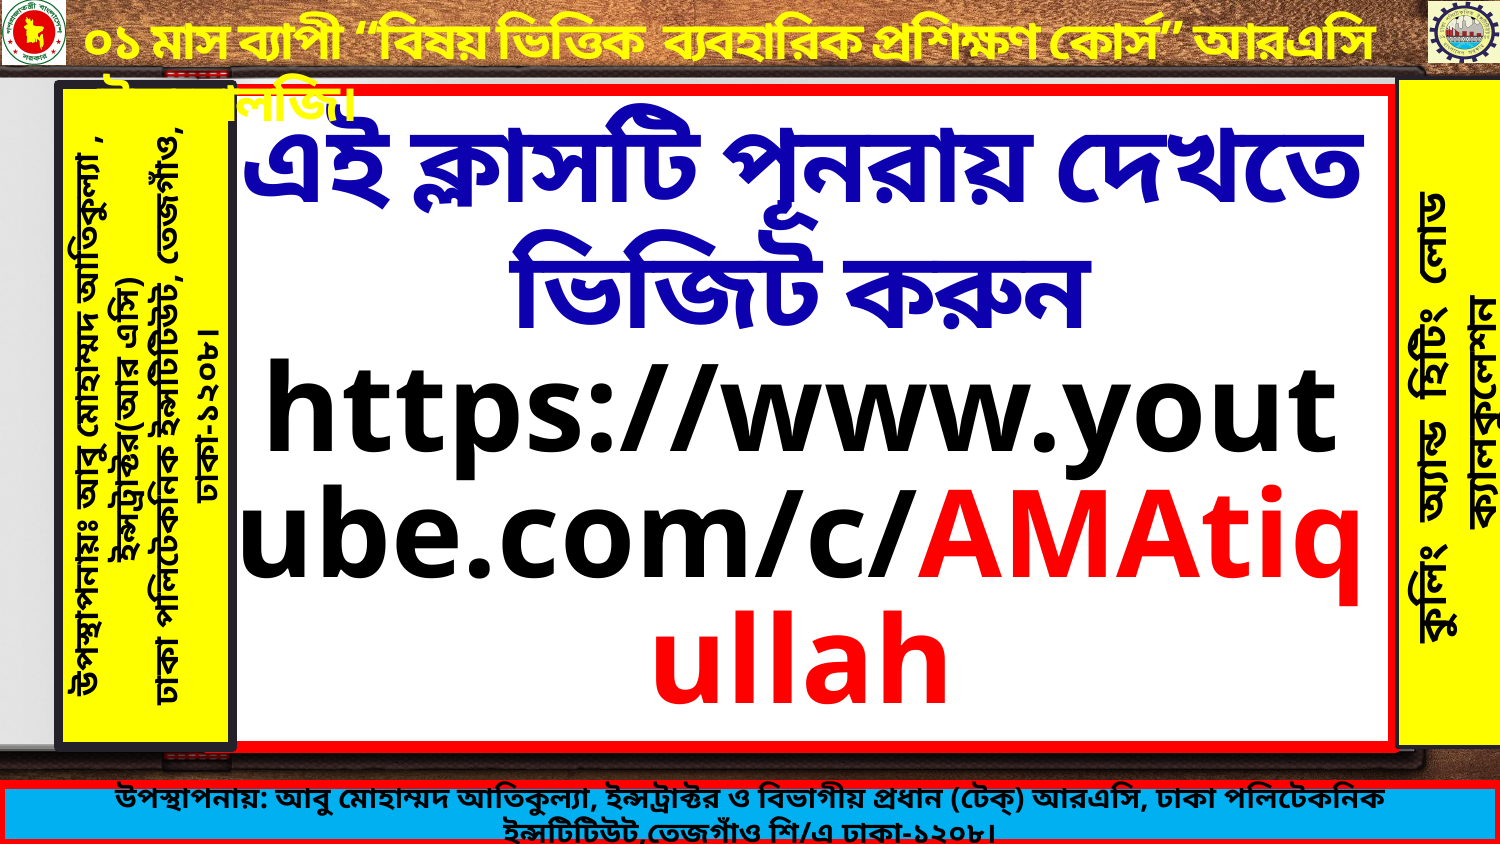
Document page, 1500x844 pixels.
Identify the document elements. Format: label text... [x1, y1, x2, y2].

text_box এই ক্লাসটি পূনরায় দেখতে ভিজিট করুন https://www.youtube.com/c/AMAtiqullah [205, 140, 1396, 749]
text_box ০১ মাস ব্যাপী “বিষয় ভিত্তিক ব্যবহারিক প্রশিক্ষণ কোর্স” আরএসি টেকনোলজি। [68, 0, 1464, 140]
text_box উপস্থাপনায়: আবু মোহাম্মদ আতিকুল্যা, ইন্সট্রাক্টর ও বিভাগীয় প্রধান (টেক্) আরএসি, ঢাকা পলিটেকনিক ইন্সটিটিউট,তেজগাঁও শি/এ ঢাকা-১২০৮। [0, 782, 1500, 844]
picture [0, 0, 1500, 782]
picture [1428, 0, 1500, 76]
text_box উপস্থাপনায়ঃ আবু মোহাম্মদ আতিকুল্যা , ইন্সট্রাক্টর(আর এসি) ঢাকা পলিটেকনিক ইন্সটিটিউট, তেজগাঁও, ঢাকা-১২০৮। [58, 84, 233, 747]
text_box কুলিং অ্যান্ড ‍হিটিং লোড ক্যালকুলেশন Cooling & Heating Load Calculation [1395, 76, 1500, 749]
